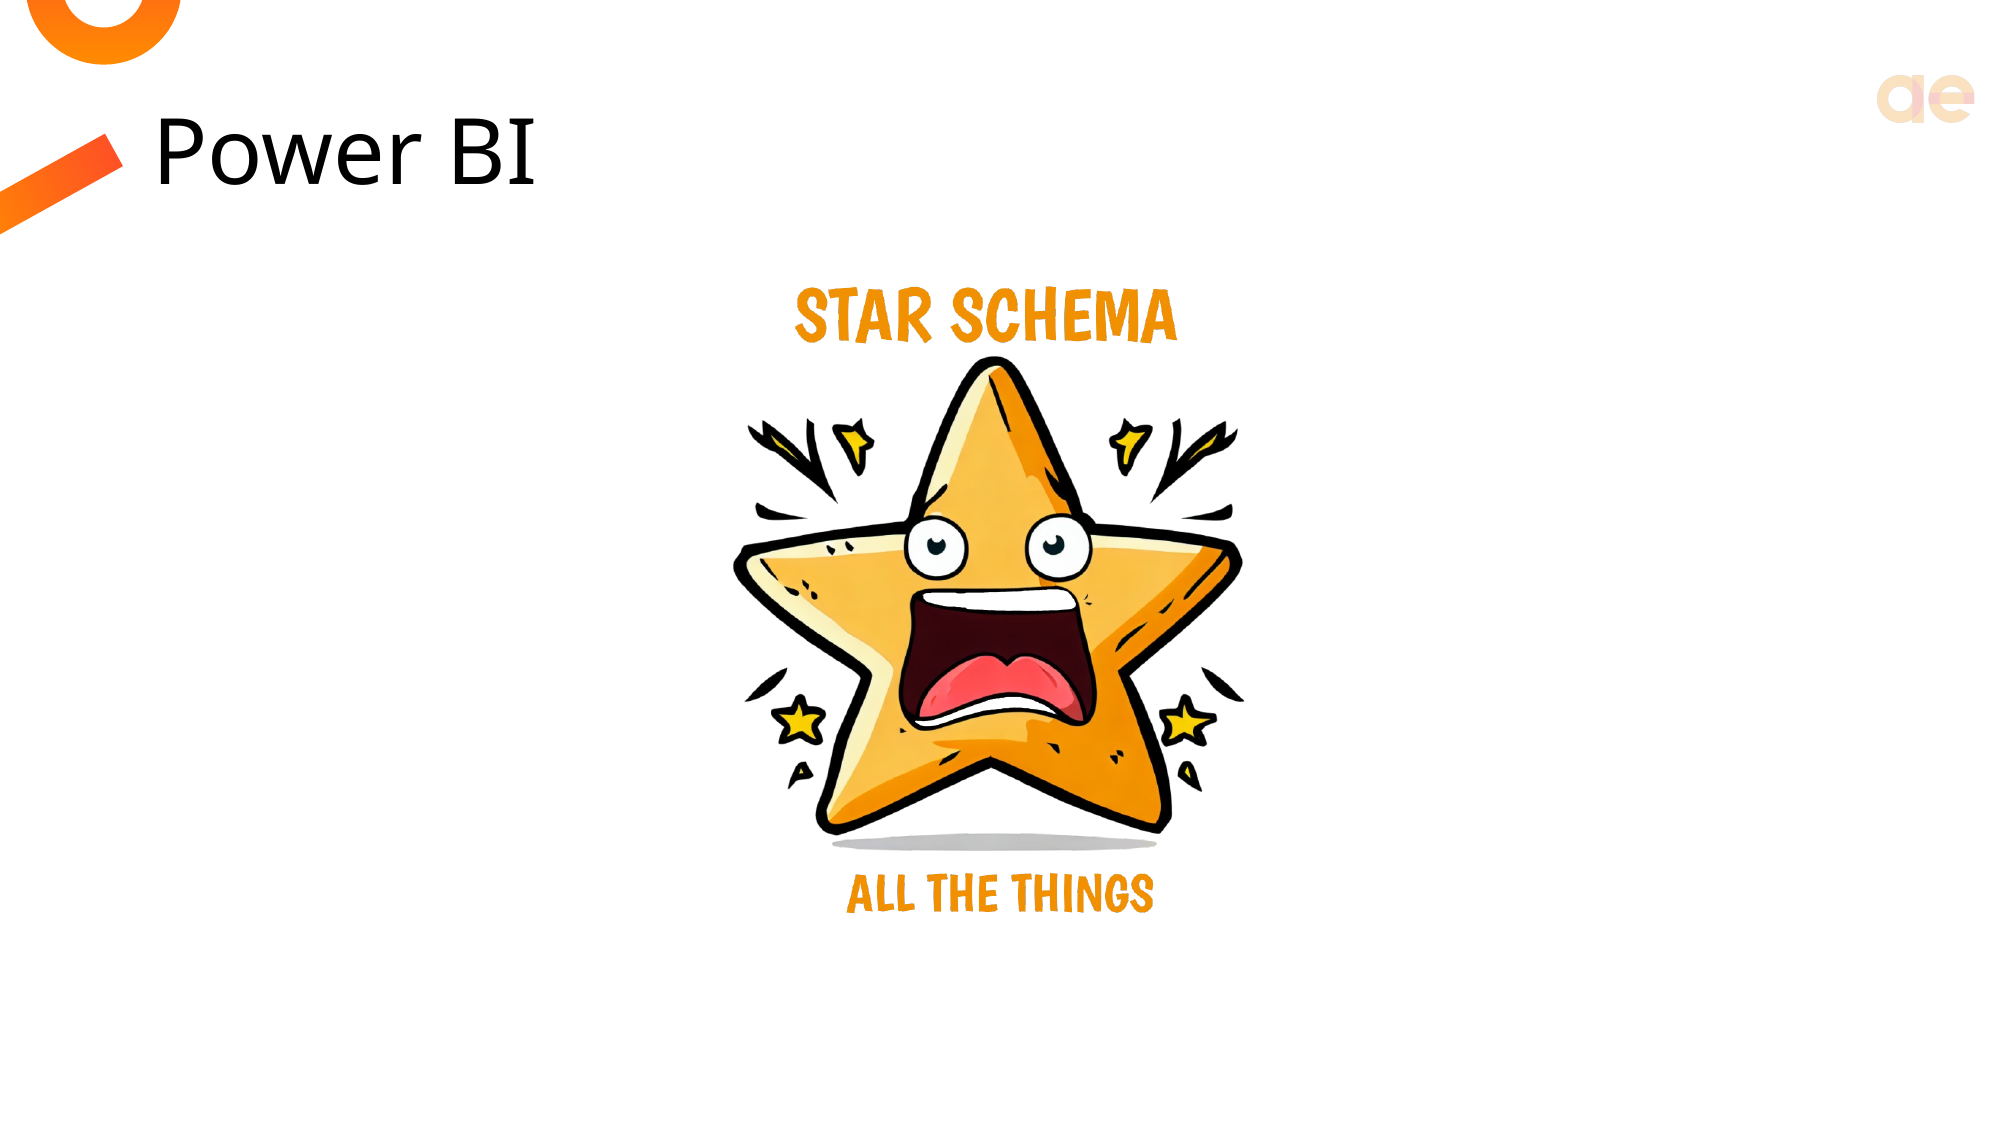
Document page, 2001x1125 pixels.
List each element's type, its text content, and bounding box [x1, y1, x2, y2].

title Power BI [137, 79, 1863, 212]
picture [669, 269, 1331, 932]
picture [1877, 75, 1975, 123]
